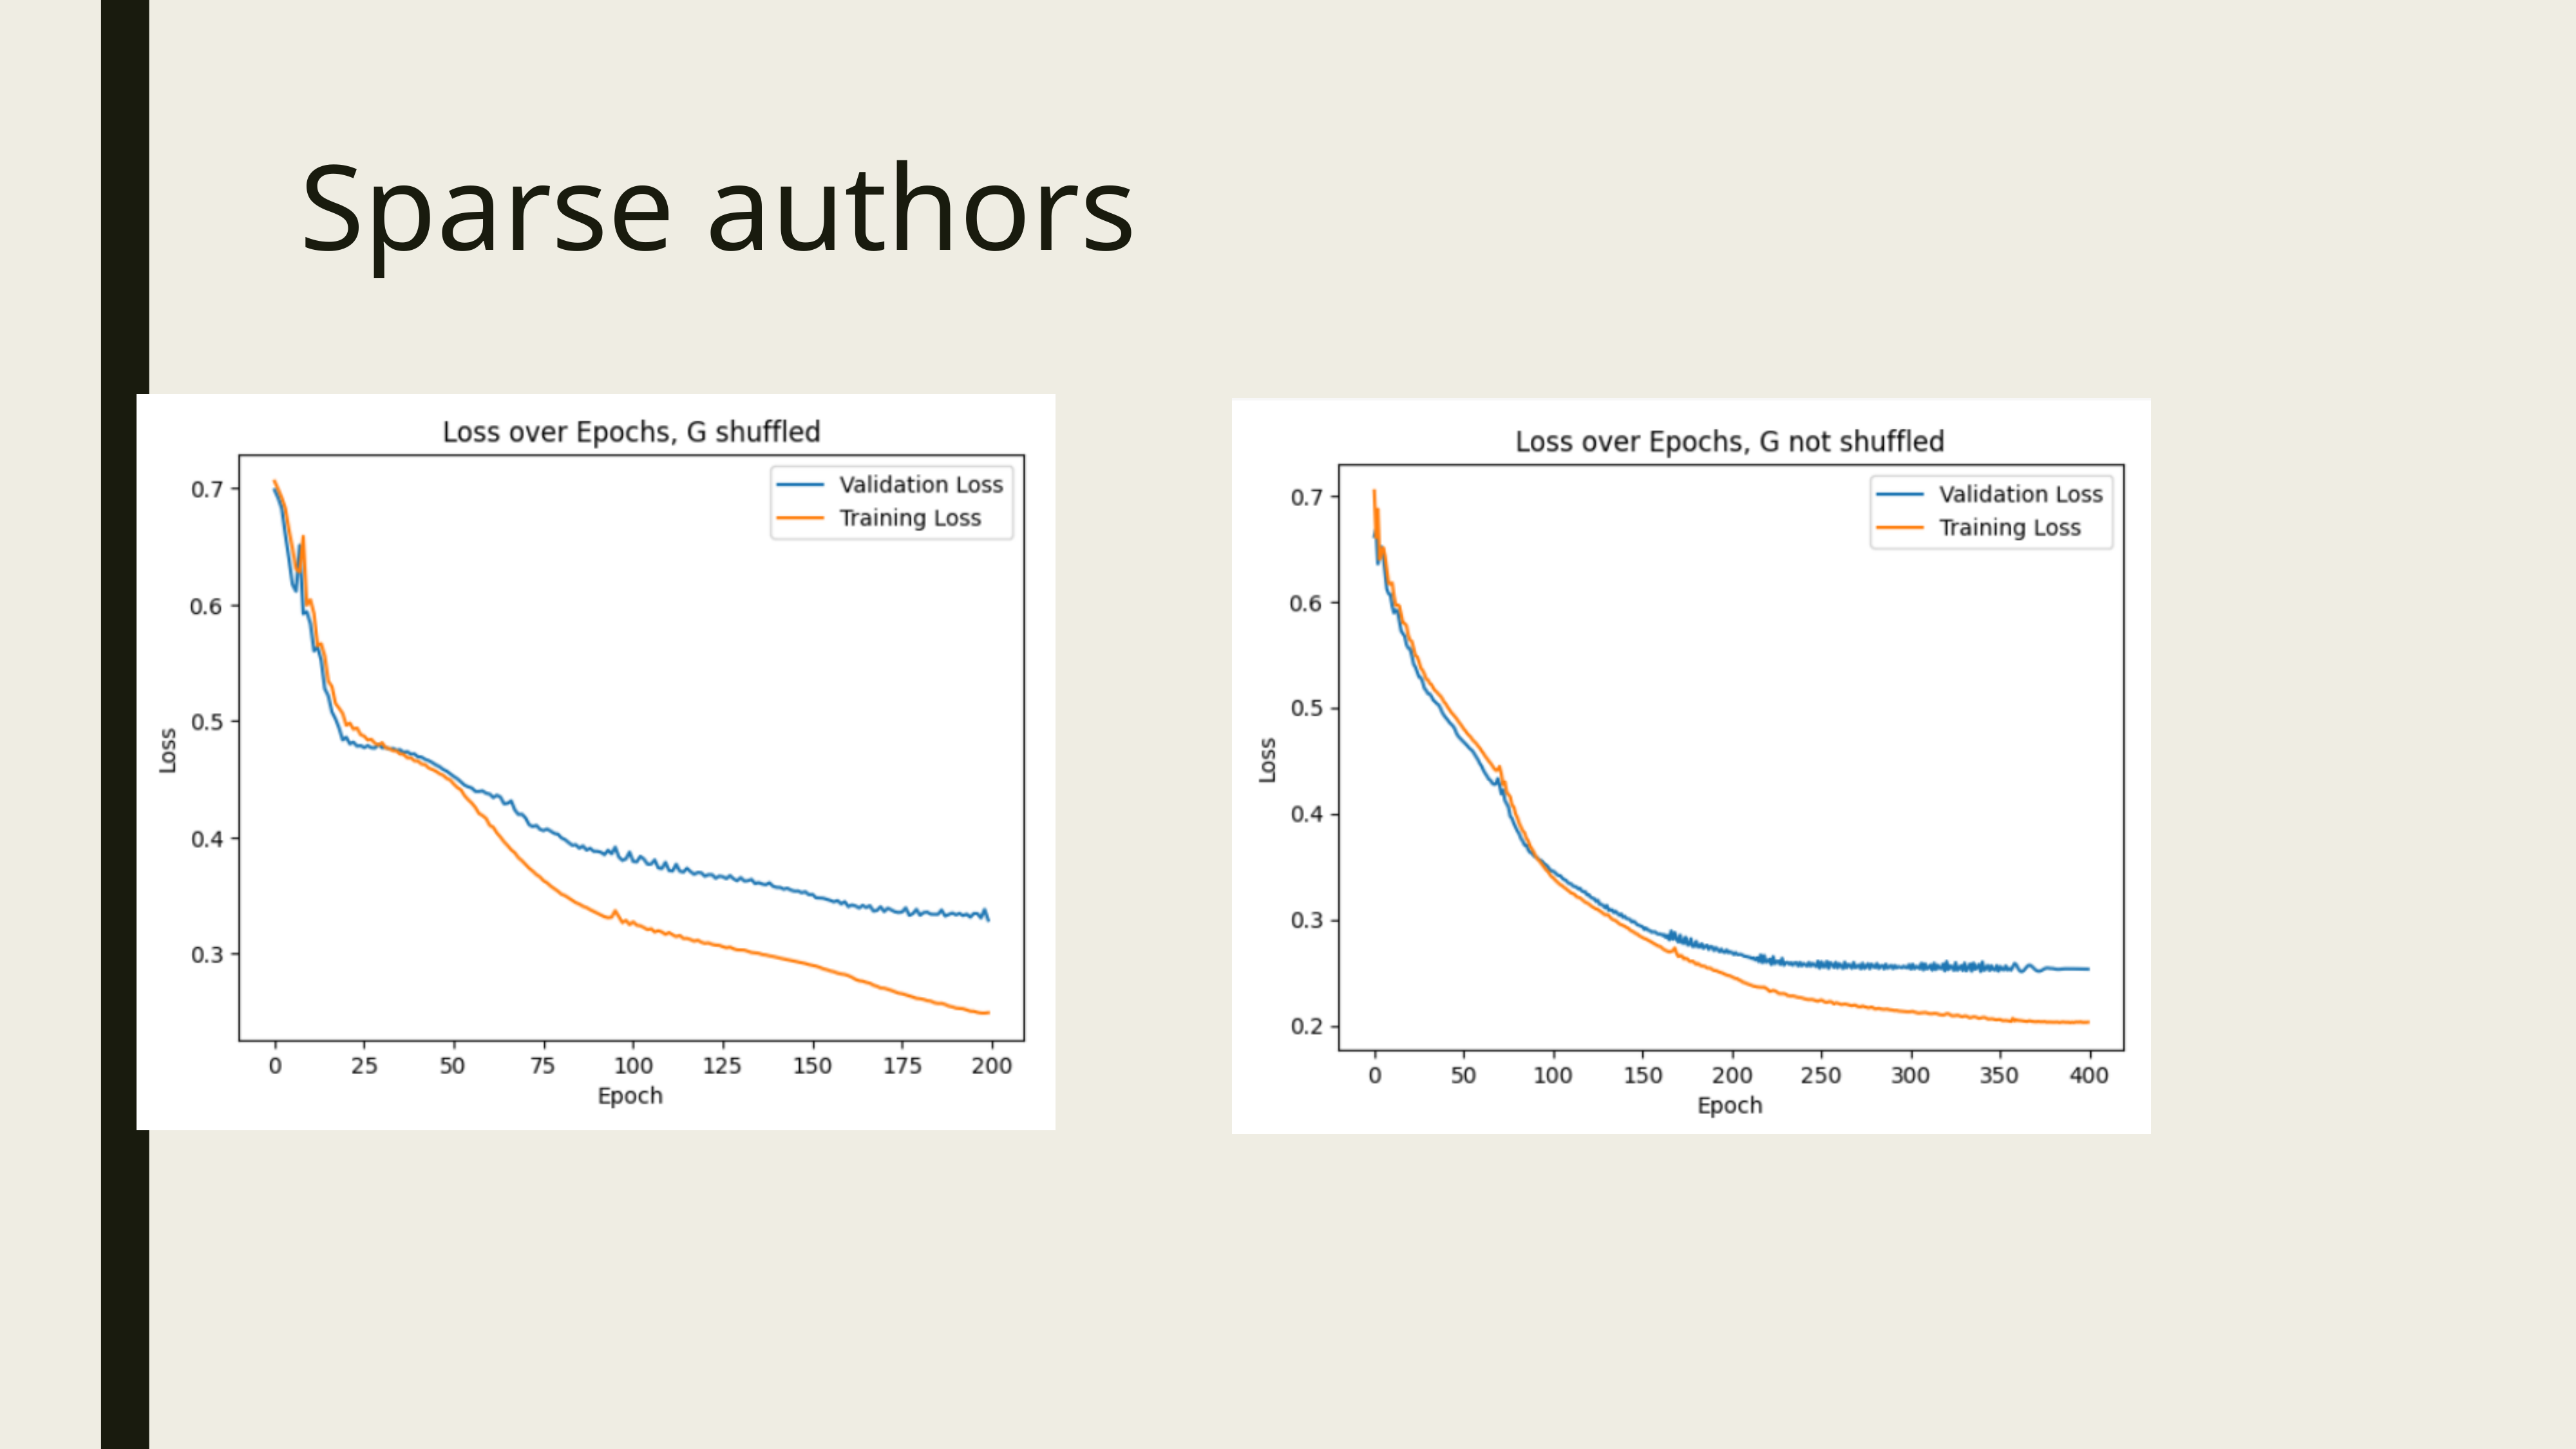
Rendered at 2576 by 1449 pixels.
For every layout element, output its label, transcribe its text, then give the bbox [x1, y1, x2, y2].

title Sparse authors [290, 144, 2318, 459]
picture [137, 394, 1056, 1130]
picture [1232, 398, 2151, 1134]
